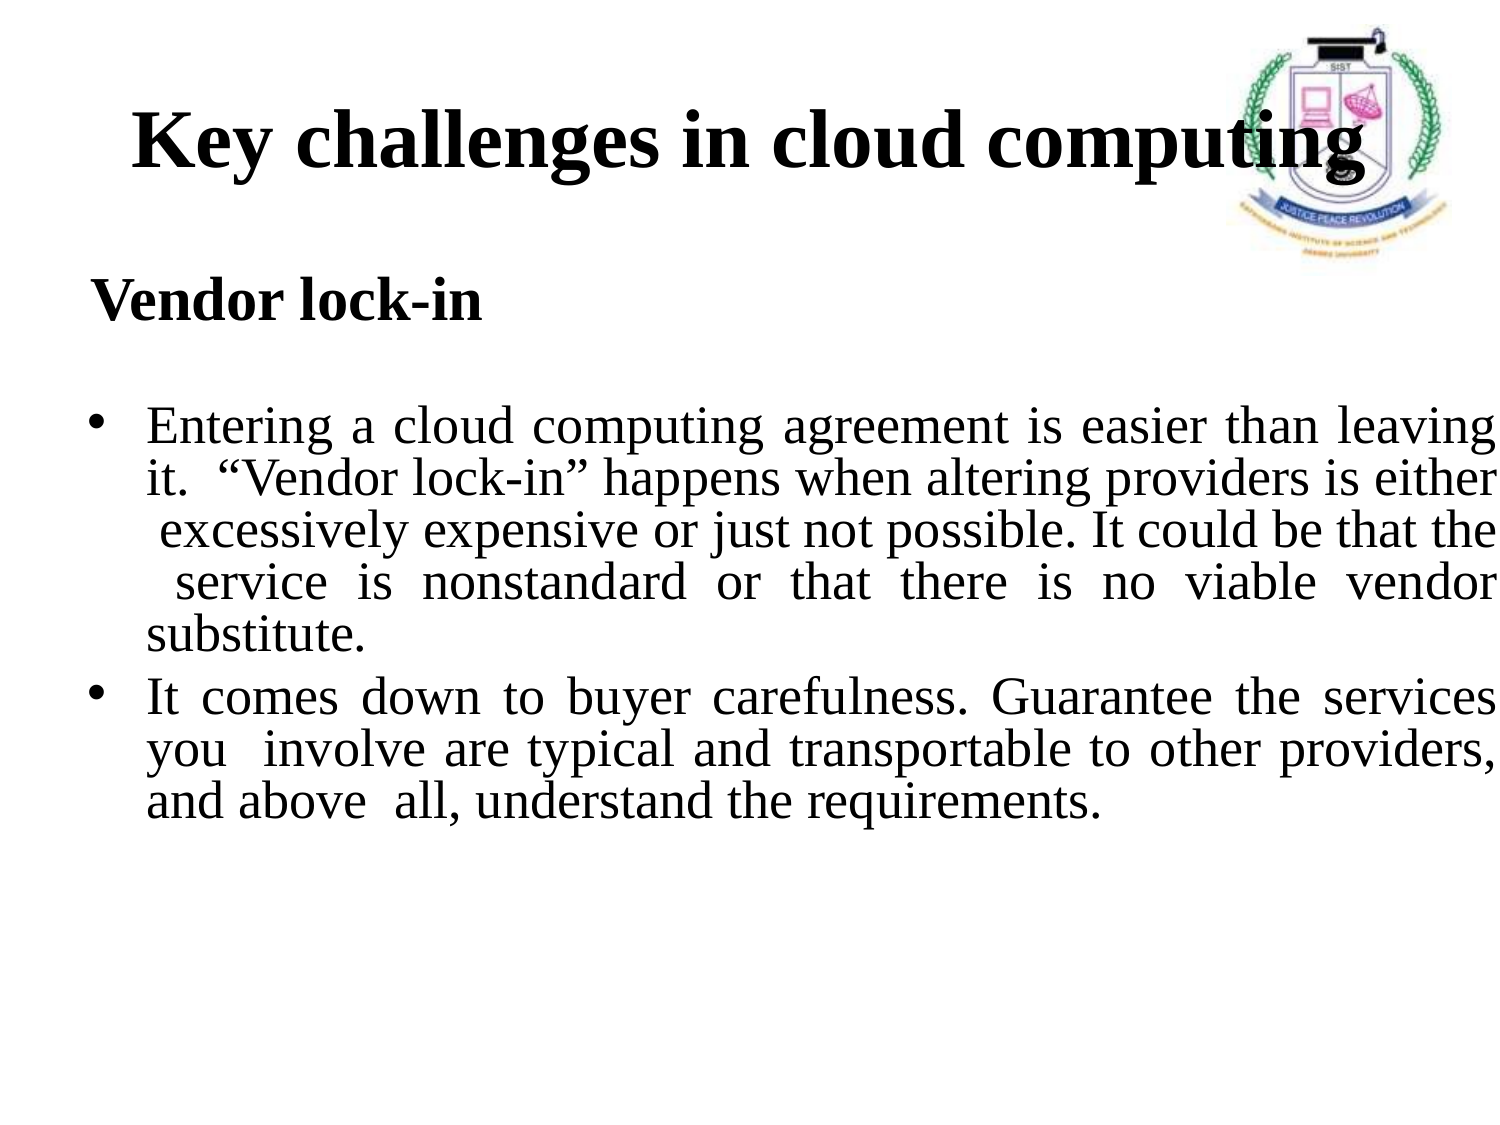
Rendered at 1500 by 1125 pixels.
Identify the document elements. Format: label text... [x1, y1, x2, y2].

text_box Vendor lock-in Entering a cloud computing agreement is easier than leaving it. “Vendor lock-in” happens when altering providers is either excessively expensive or just not possible. It could be that the service is nonstandard or that there is no viable vendor substitute. It comes down to buyer carefulness. Guarantee the services you involve are typical and transportable to other providers, and above all, understand the requirements. [87, 255, 1500, 892]
title Key challenges in cloud computing [129, 81, 1371, 255]
picture [1226, 24, 1452, 255]
